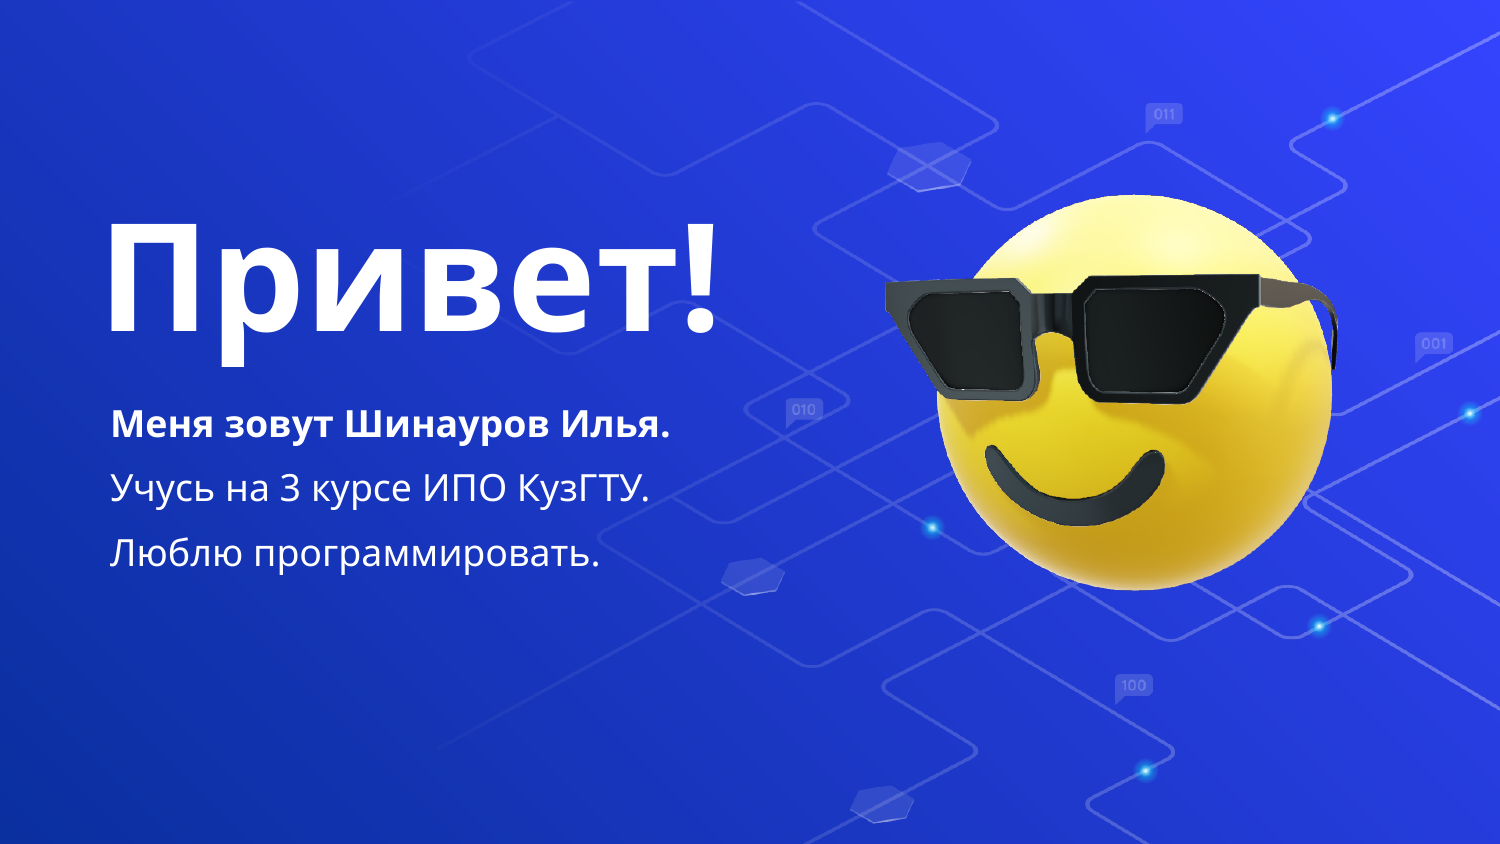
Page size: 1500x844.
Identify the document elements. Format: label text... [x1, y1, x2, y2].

text_box Привет! [98, 208, 750, 361]
picture [0, 0, 1500, 844]
text_box Меня зовут Шинауров Илья. Учусь на 3 курсе ИПО КузГТУ. Люблю программировать. [110, 393, 761, 640]
